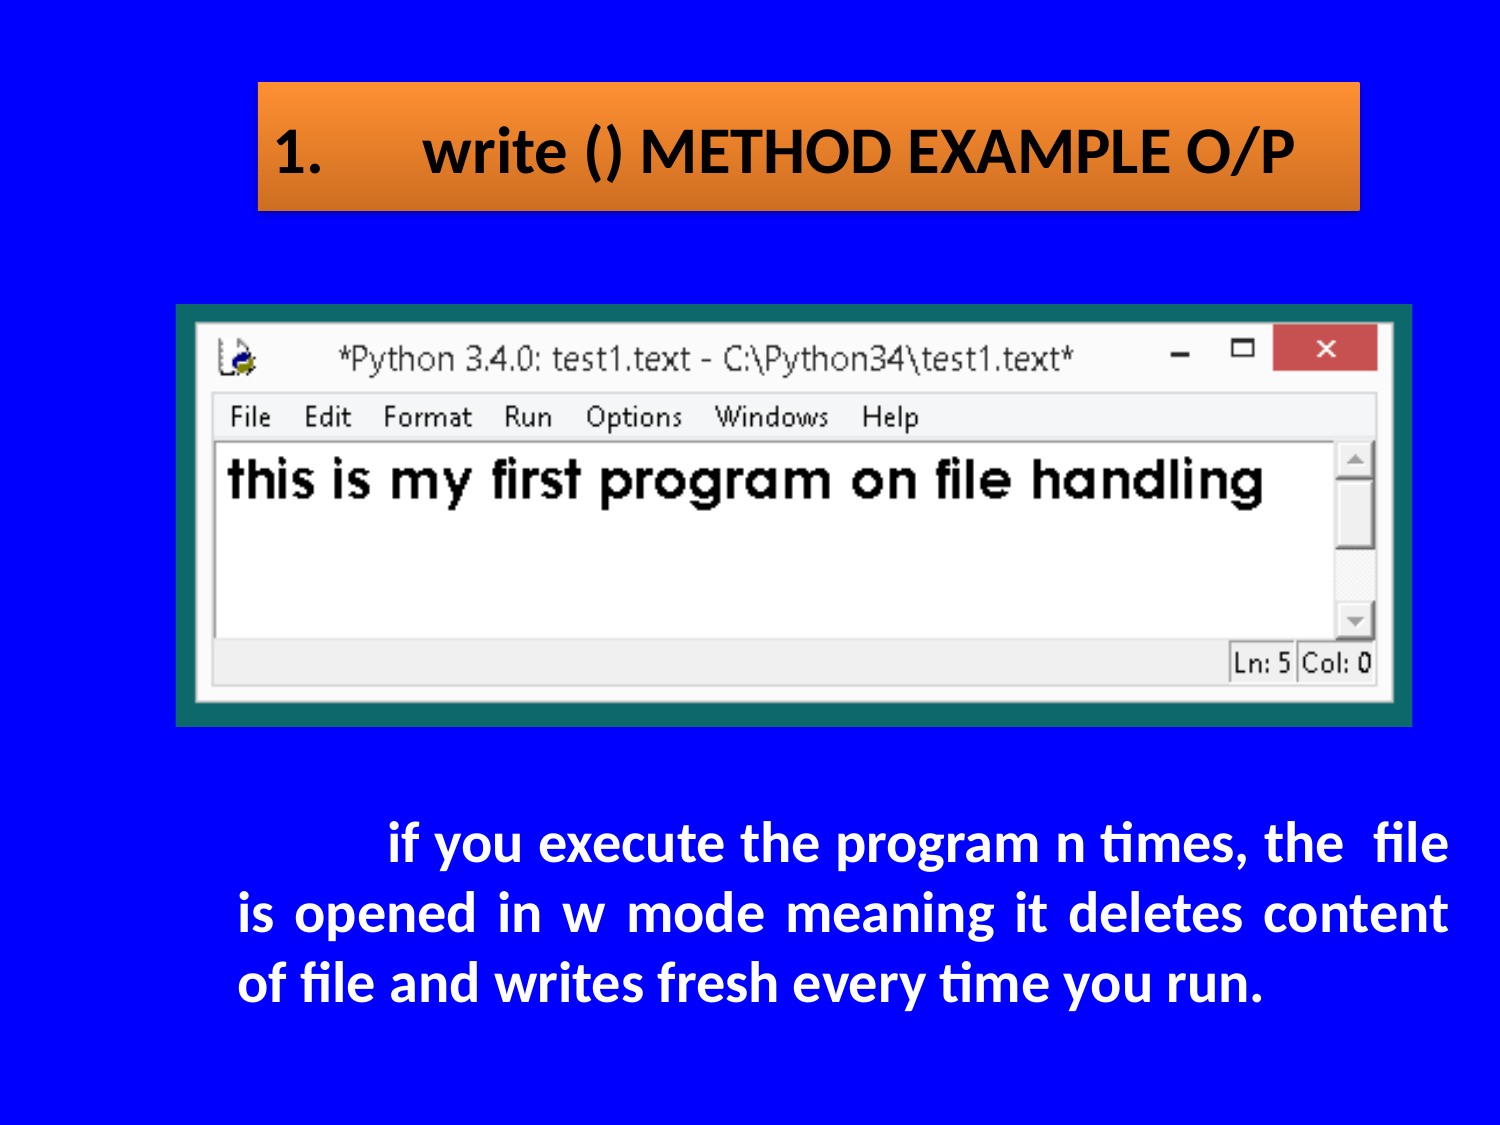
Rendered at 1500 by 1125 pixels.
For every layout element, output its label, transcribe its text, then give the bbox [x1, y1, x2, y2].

text_box 1. write () METHOD EXAMPLE O/P [257, 82, 1360, 211]
text_box if you execute the program n times, the file is opened in w mode meaning it deletes content of file and writes fresh every time you run. [222, 796, 1465, 1022]
picture [175, 304, 1413, 727]
